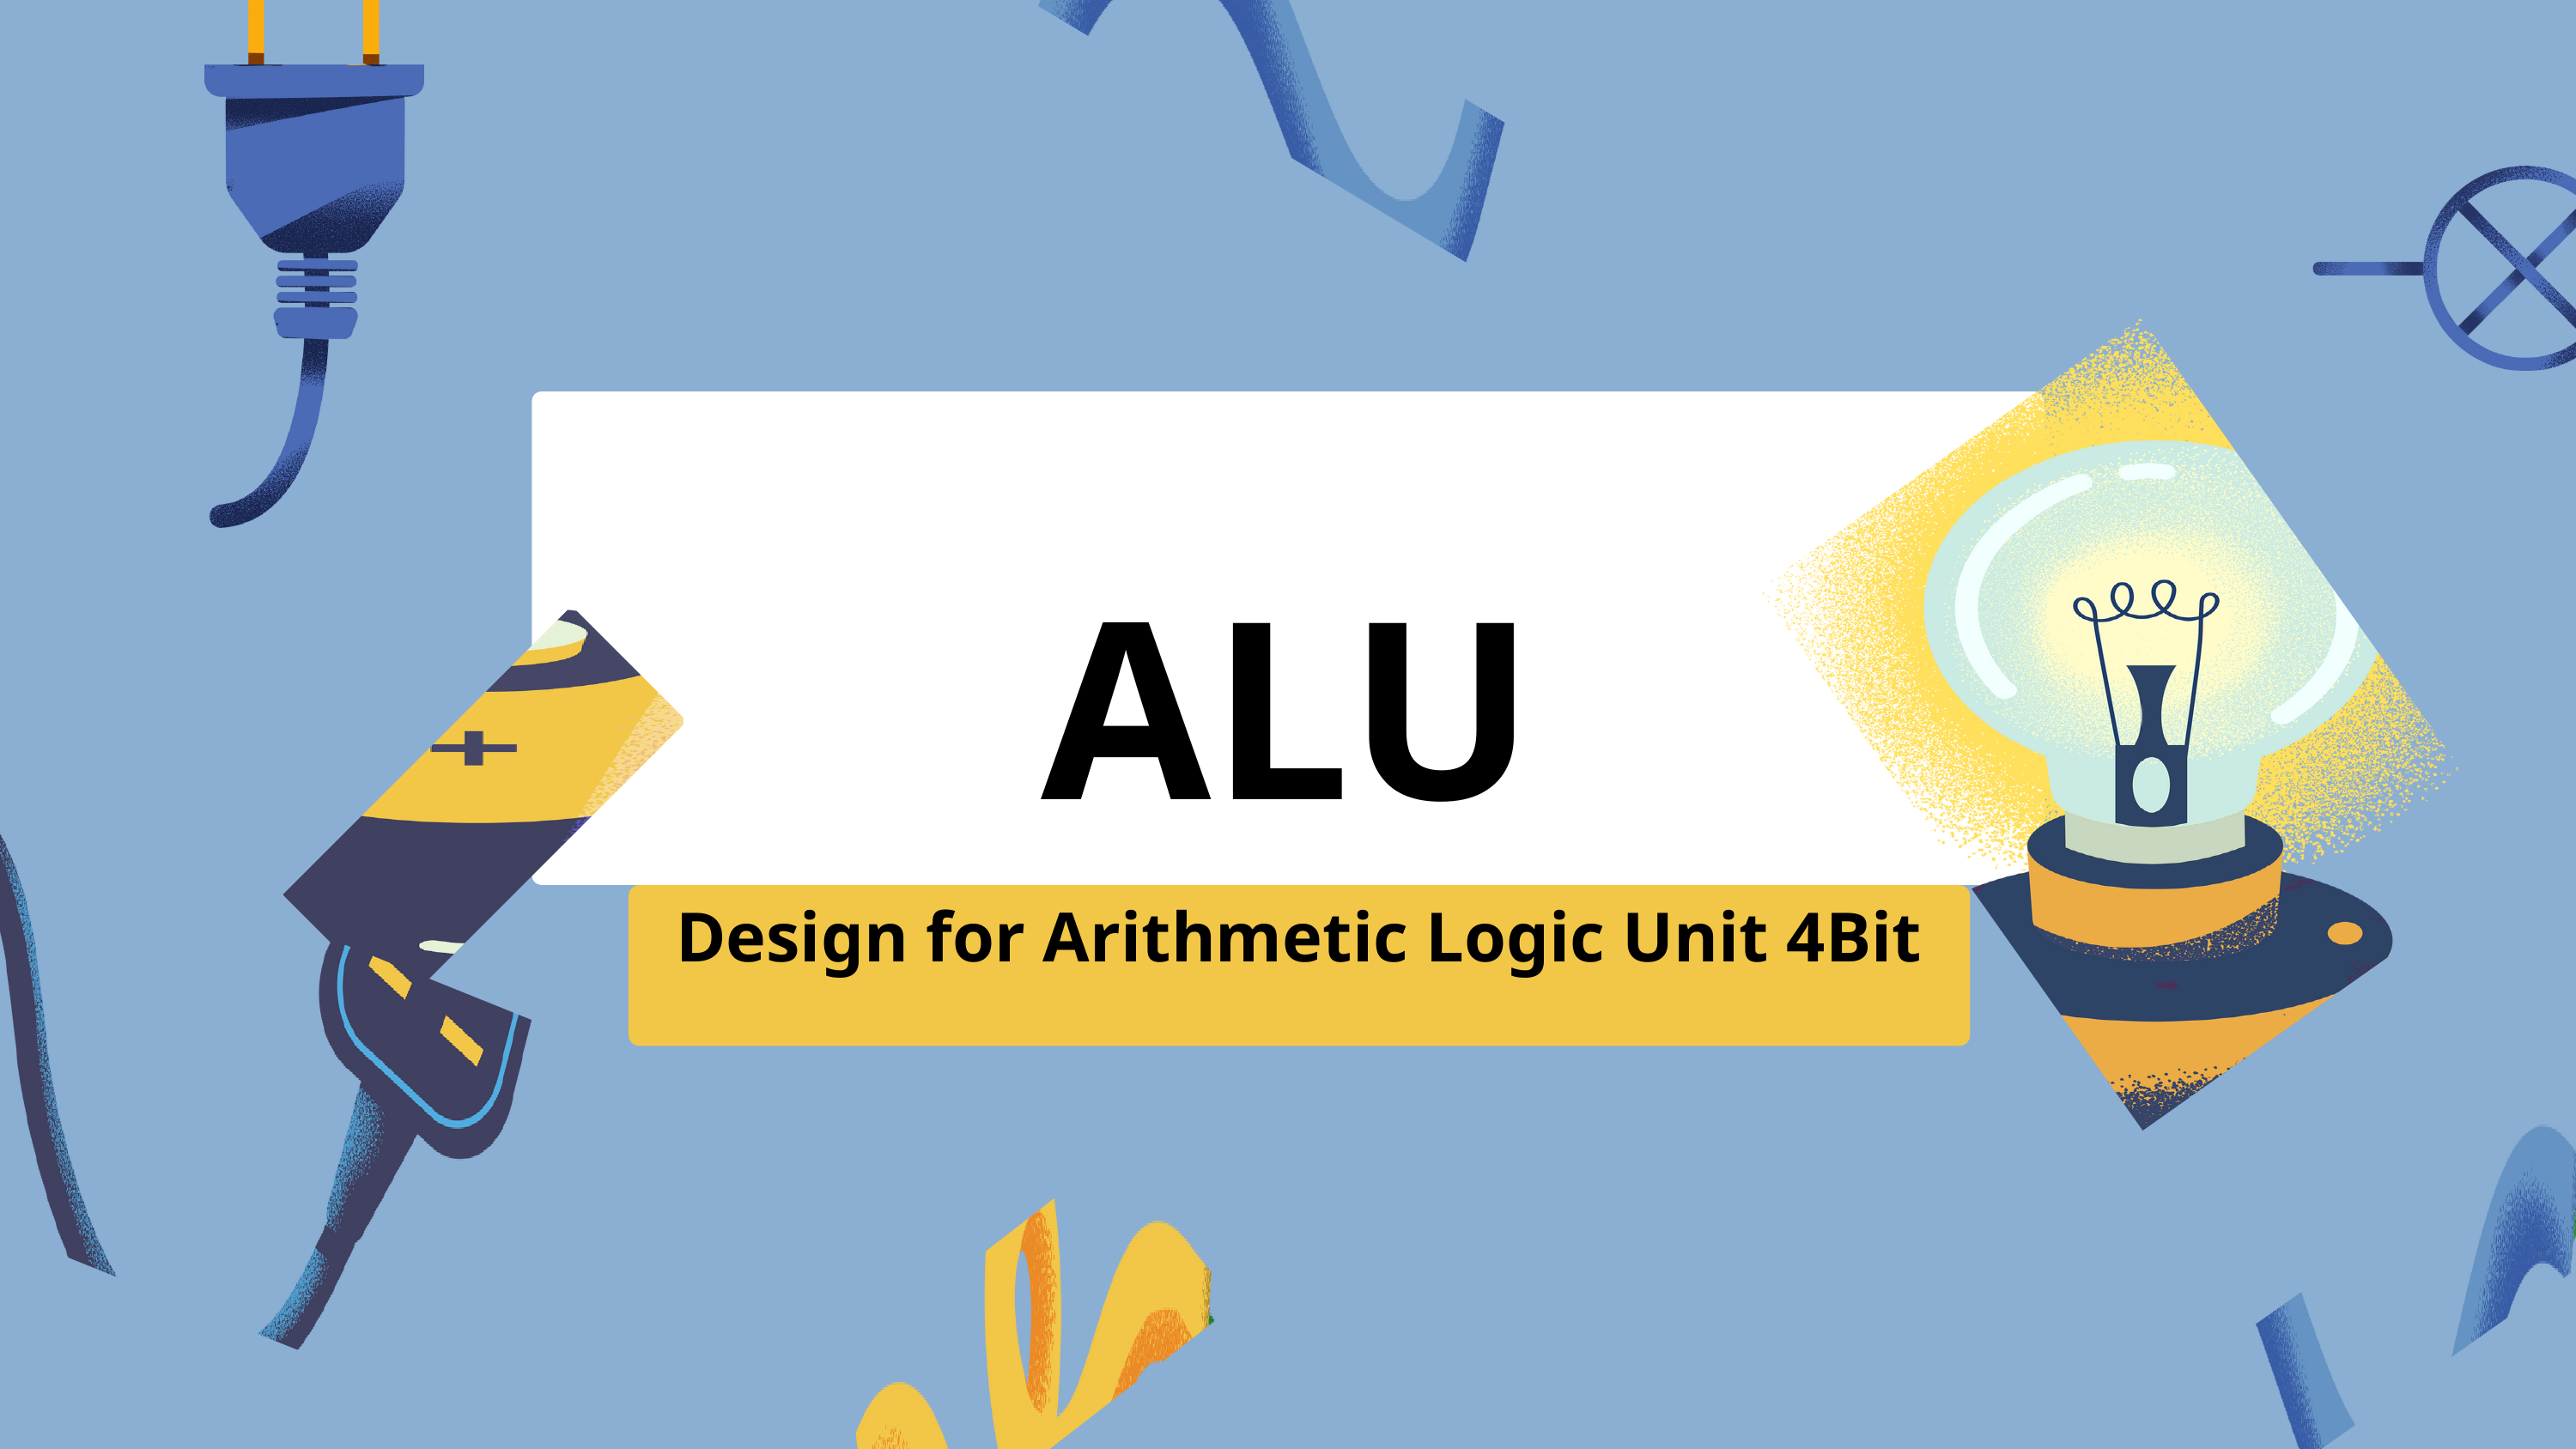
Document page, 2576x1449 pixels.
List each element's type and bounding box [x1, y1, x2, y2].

text_box [2312, 166, 2576, 371]
text_box [0, 805, 562, 1397]
text_box [1028, 0, 1718, 371]
text_box [1977, 318, 2525, 1131]
text_box [628, 884, 1971, 1046]
text_box [283, 651, 526, 979]
text_box [2078, 1098, 2576, 1449]
text_box [204, 0, 424, 528]
text_box [731, 1110, 1288, 1449]
text_box [532, 391, 2044, 886]
